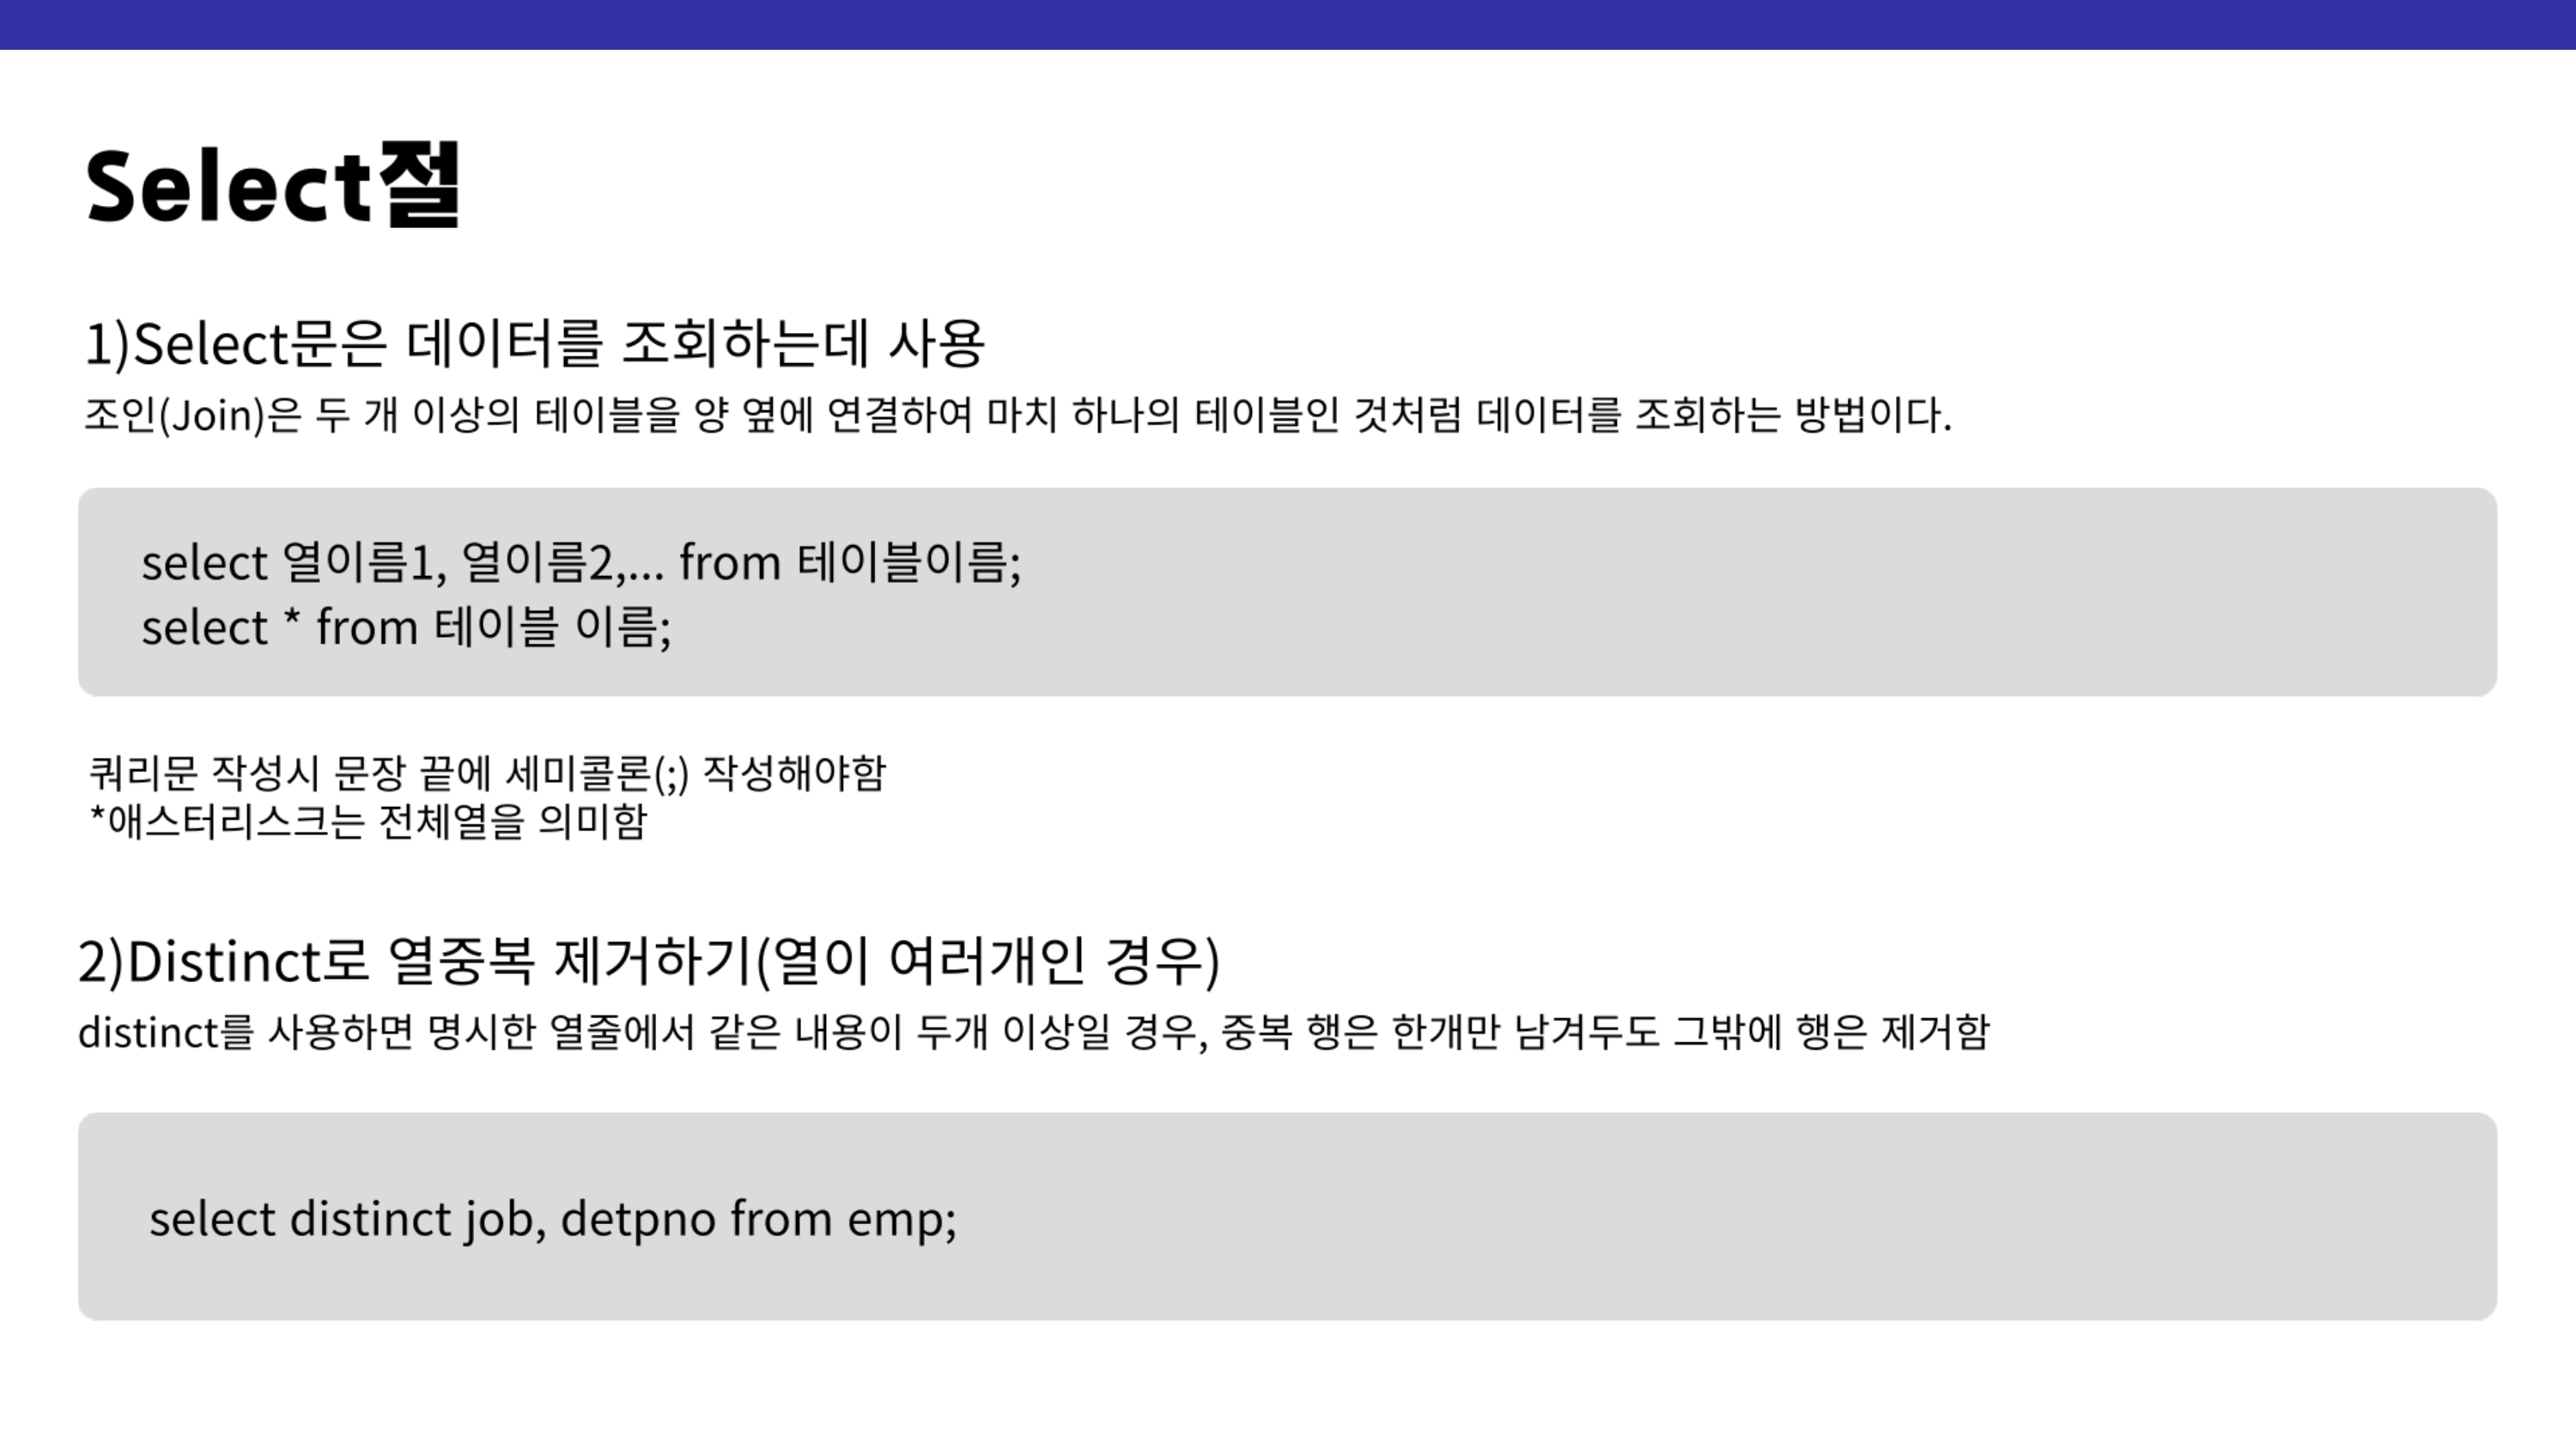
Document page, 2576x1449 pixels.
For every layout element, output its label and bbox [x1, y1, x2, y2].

text_box [78, 488, 2498, 698]
text_box [0, 0, 2576, 50]
picture [143, 1177, 980, 1271]
picture [76, 294, 1979, 470]
picture [135, 520, 1045, 679]
text_box [78, 1112, 2498, 1323]
picture [83, 738, 907, 869]
picture [70, 912, 2017, 1085]
picture [70, 117, 488, 270]
